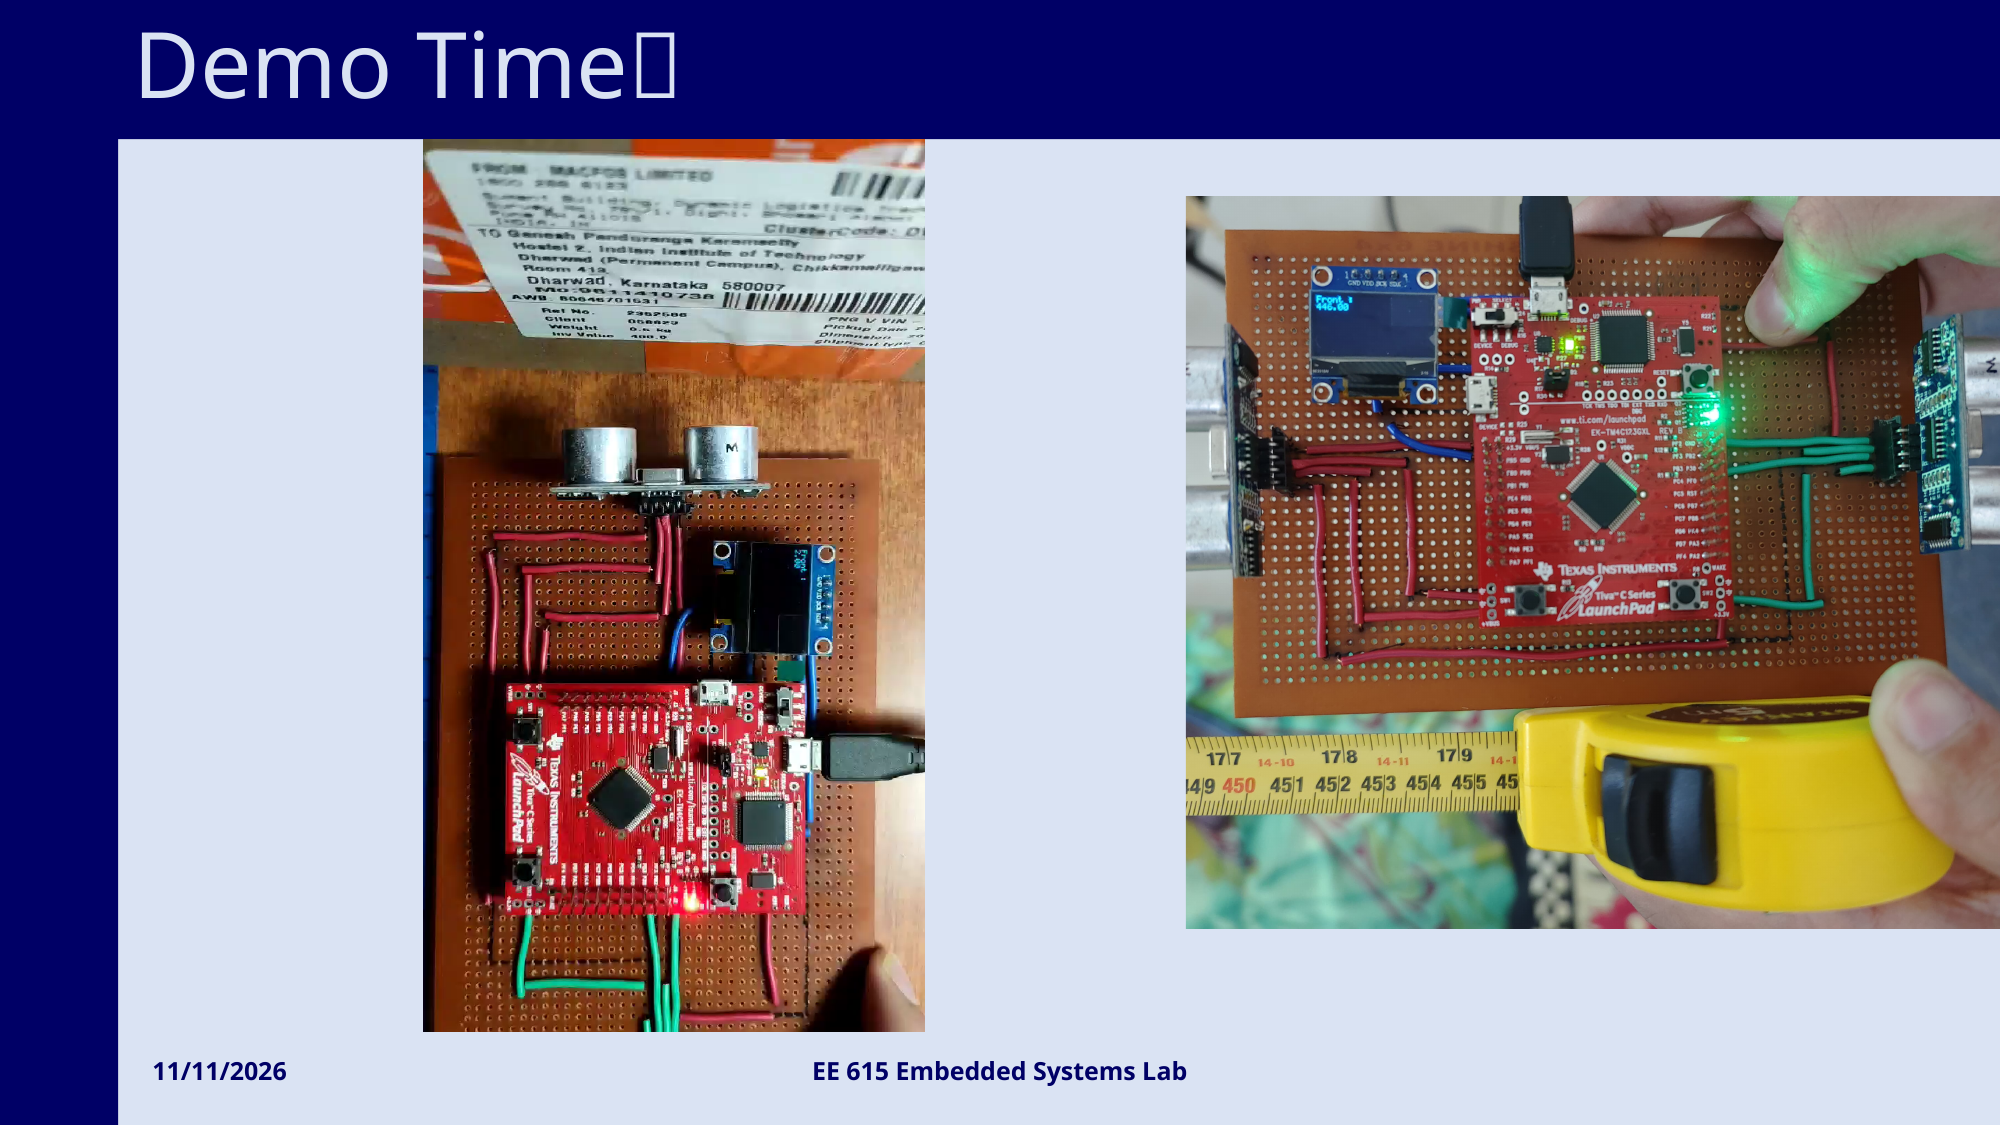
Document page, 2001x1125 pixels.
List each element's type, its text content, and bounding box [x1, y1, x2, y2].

title Demo Time🙂 [118, 0, 2000, 140]
picture [1185, 196, 2000, 929]
footer EE 615 Embedded Systems Lab [662, 1042, 1338, 1103]
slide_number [137, 1042, 588, 1103]
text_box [422, 139, 926, 1033]
